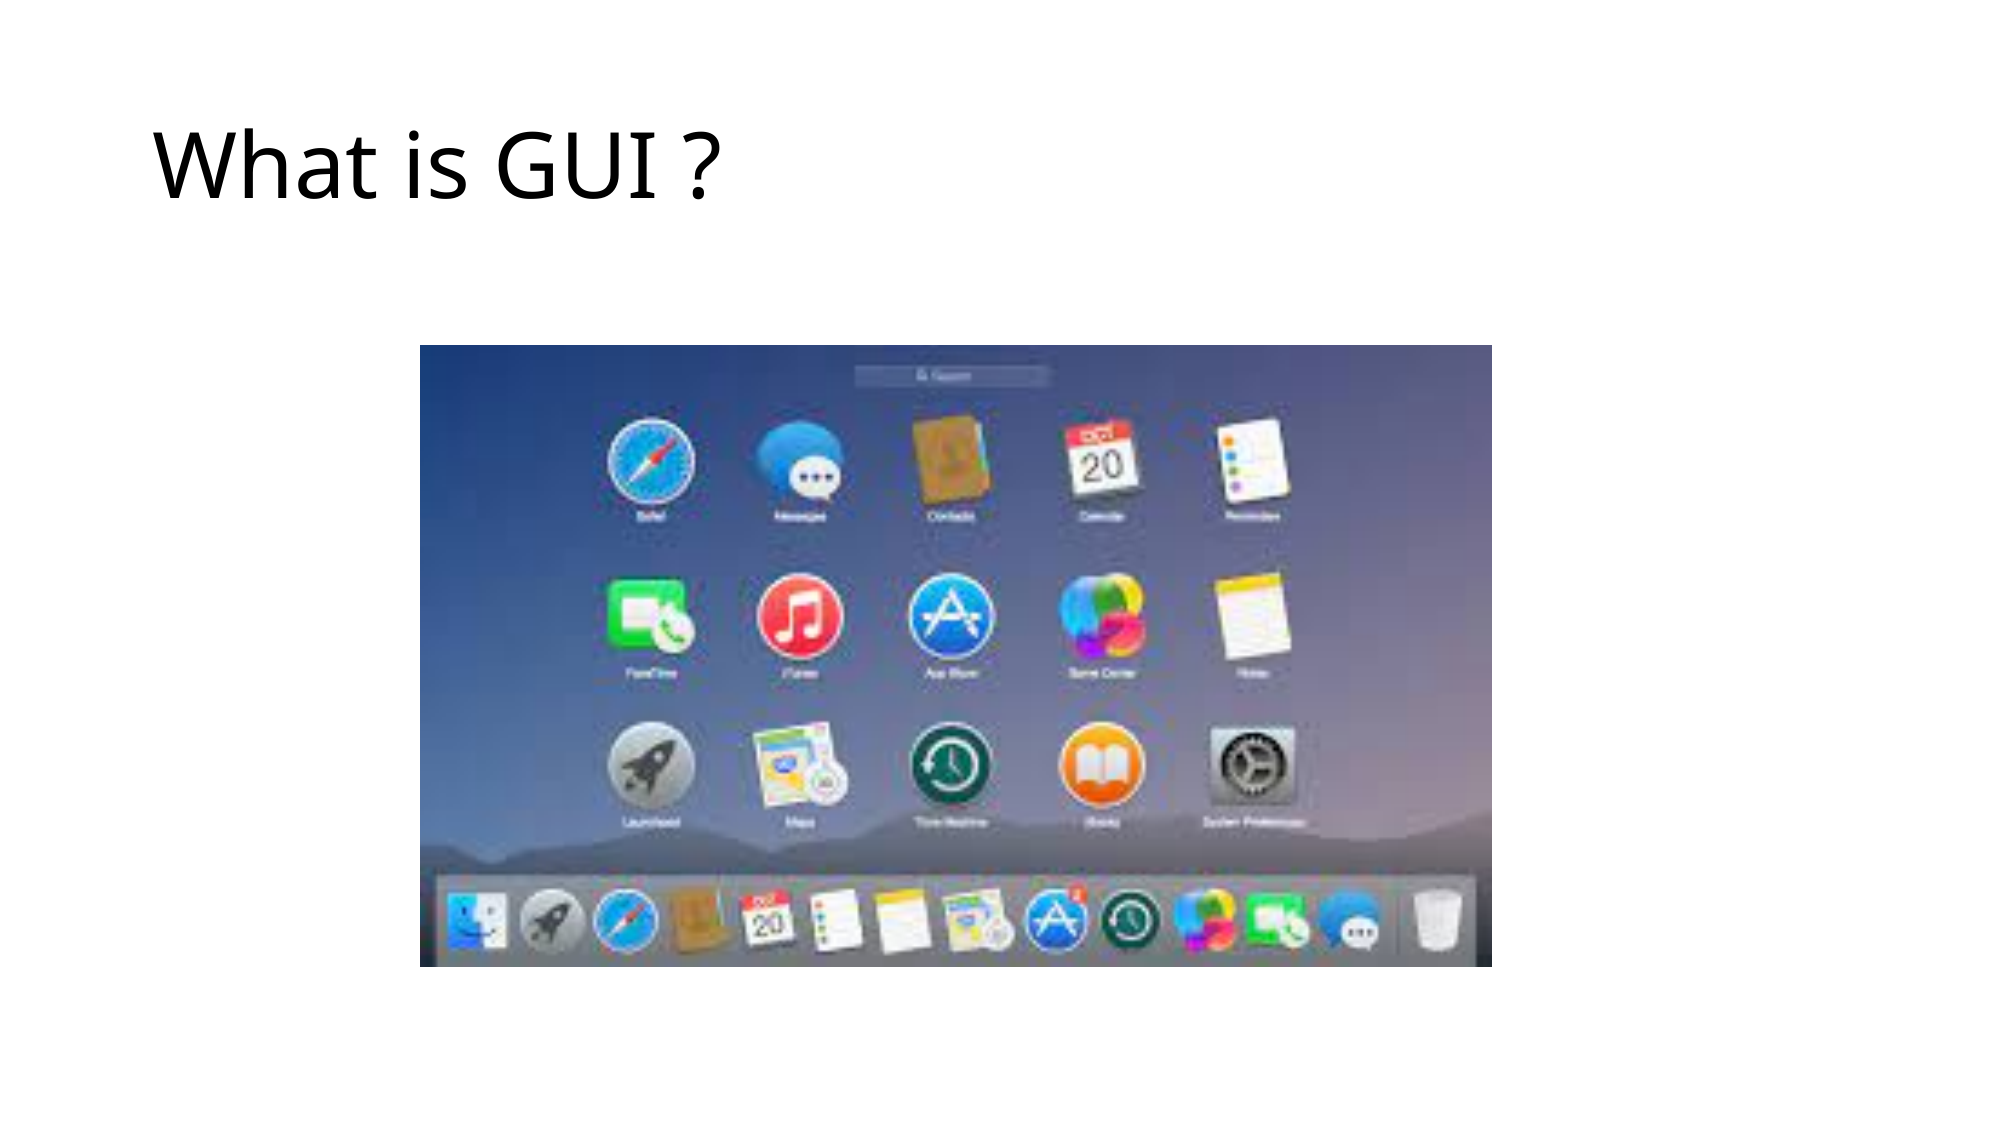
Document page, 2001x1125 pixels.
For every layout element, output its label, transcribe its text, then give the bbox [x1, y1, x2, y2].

picture [419, 345, 1492, 968]
title What is GUI ? [137, 59, 1863, 278]
